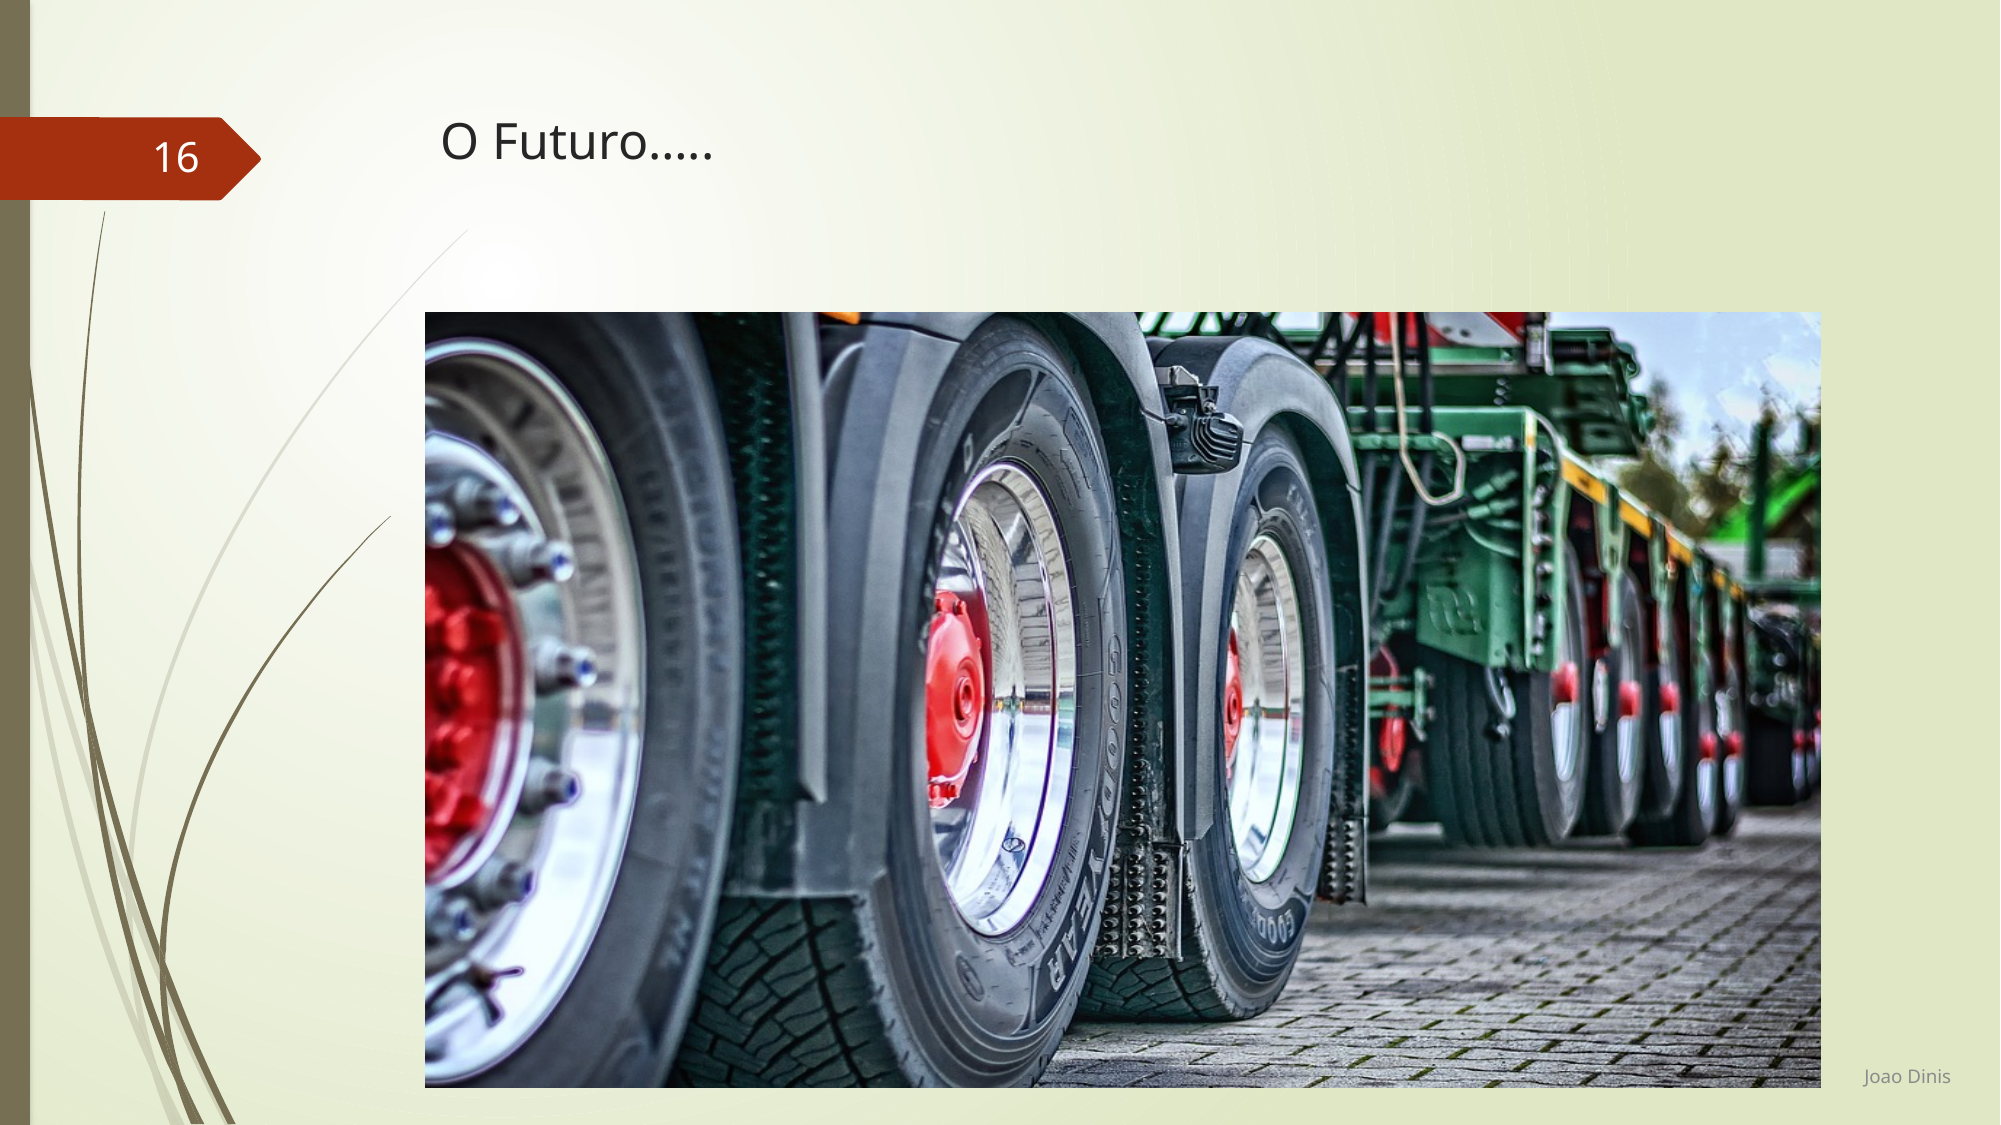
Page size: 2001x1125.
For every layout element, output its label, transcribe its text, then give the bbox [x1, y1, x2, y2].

slide_number 16 [87, 129, 216, 190]
title O Futuro….. [425, 102, 1888, 313]
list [425, 312, 1821, 1089]
